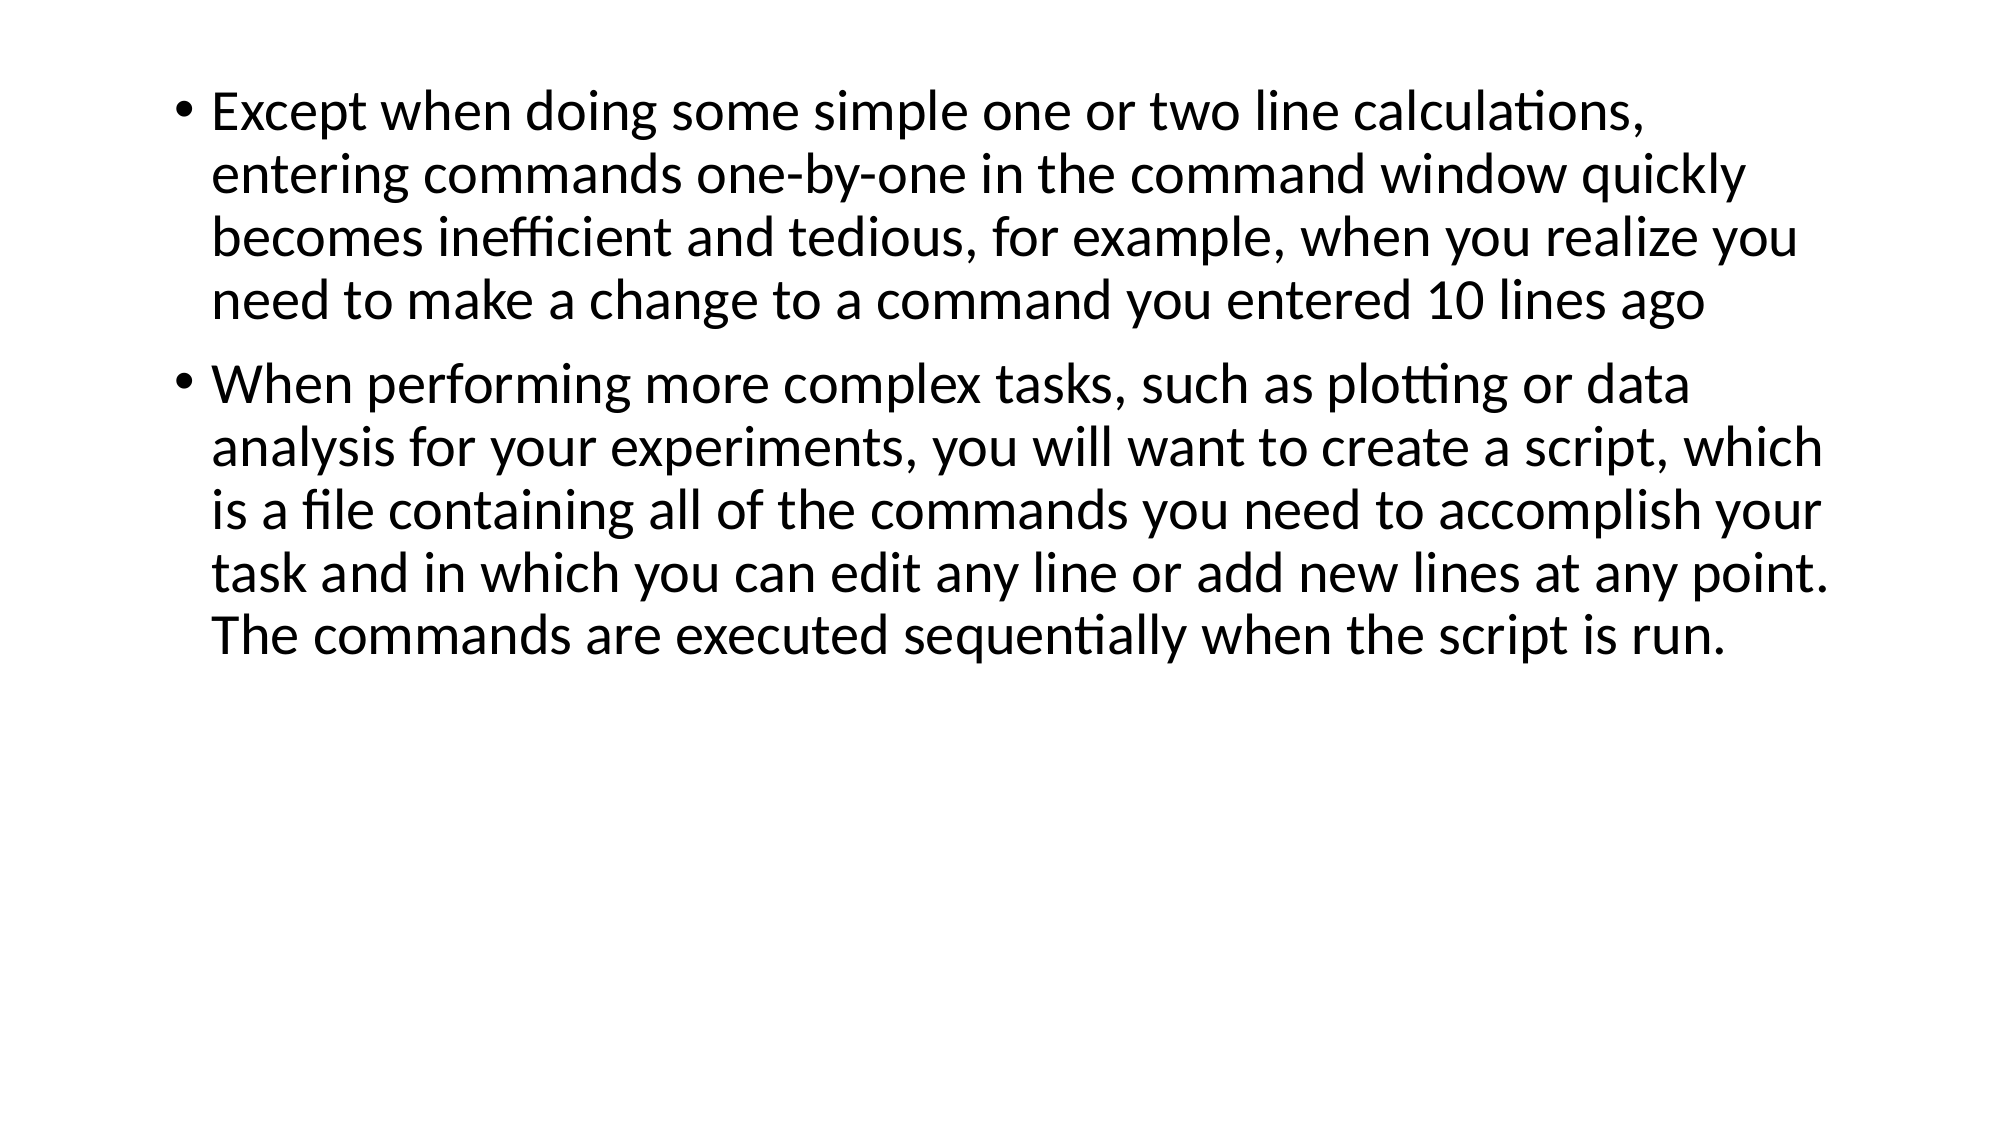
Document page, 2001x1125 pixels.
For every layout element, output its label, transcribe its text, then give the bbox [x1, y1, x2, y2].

list Except when doing some simple one or two line calculations, entering commands one-by-one in the command window quickly becomes inefficient and tedious, for example, when you realize you need to make a change to a command you entered 10 lines ago When performing more complex tasks, such as plotting or data analysis for your experiments, you will want to create a script, which is a file containing all of the commands you need to accomplish your task and in which you can edit any line or add new lines at any point. The commands are executed sequentially when the script is run. [159, 72, 1872, 1028]
